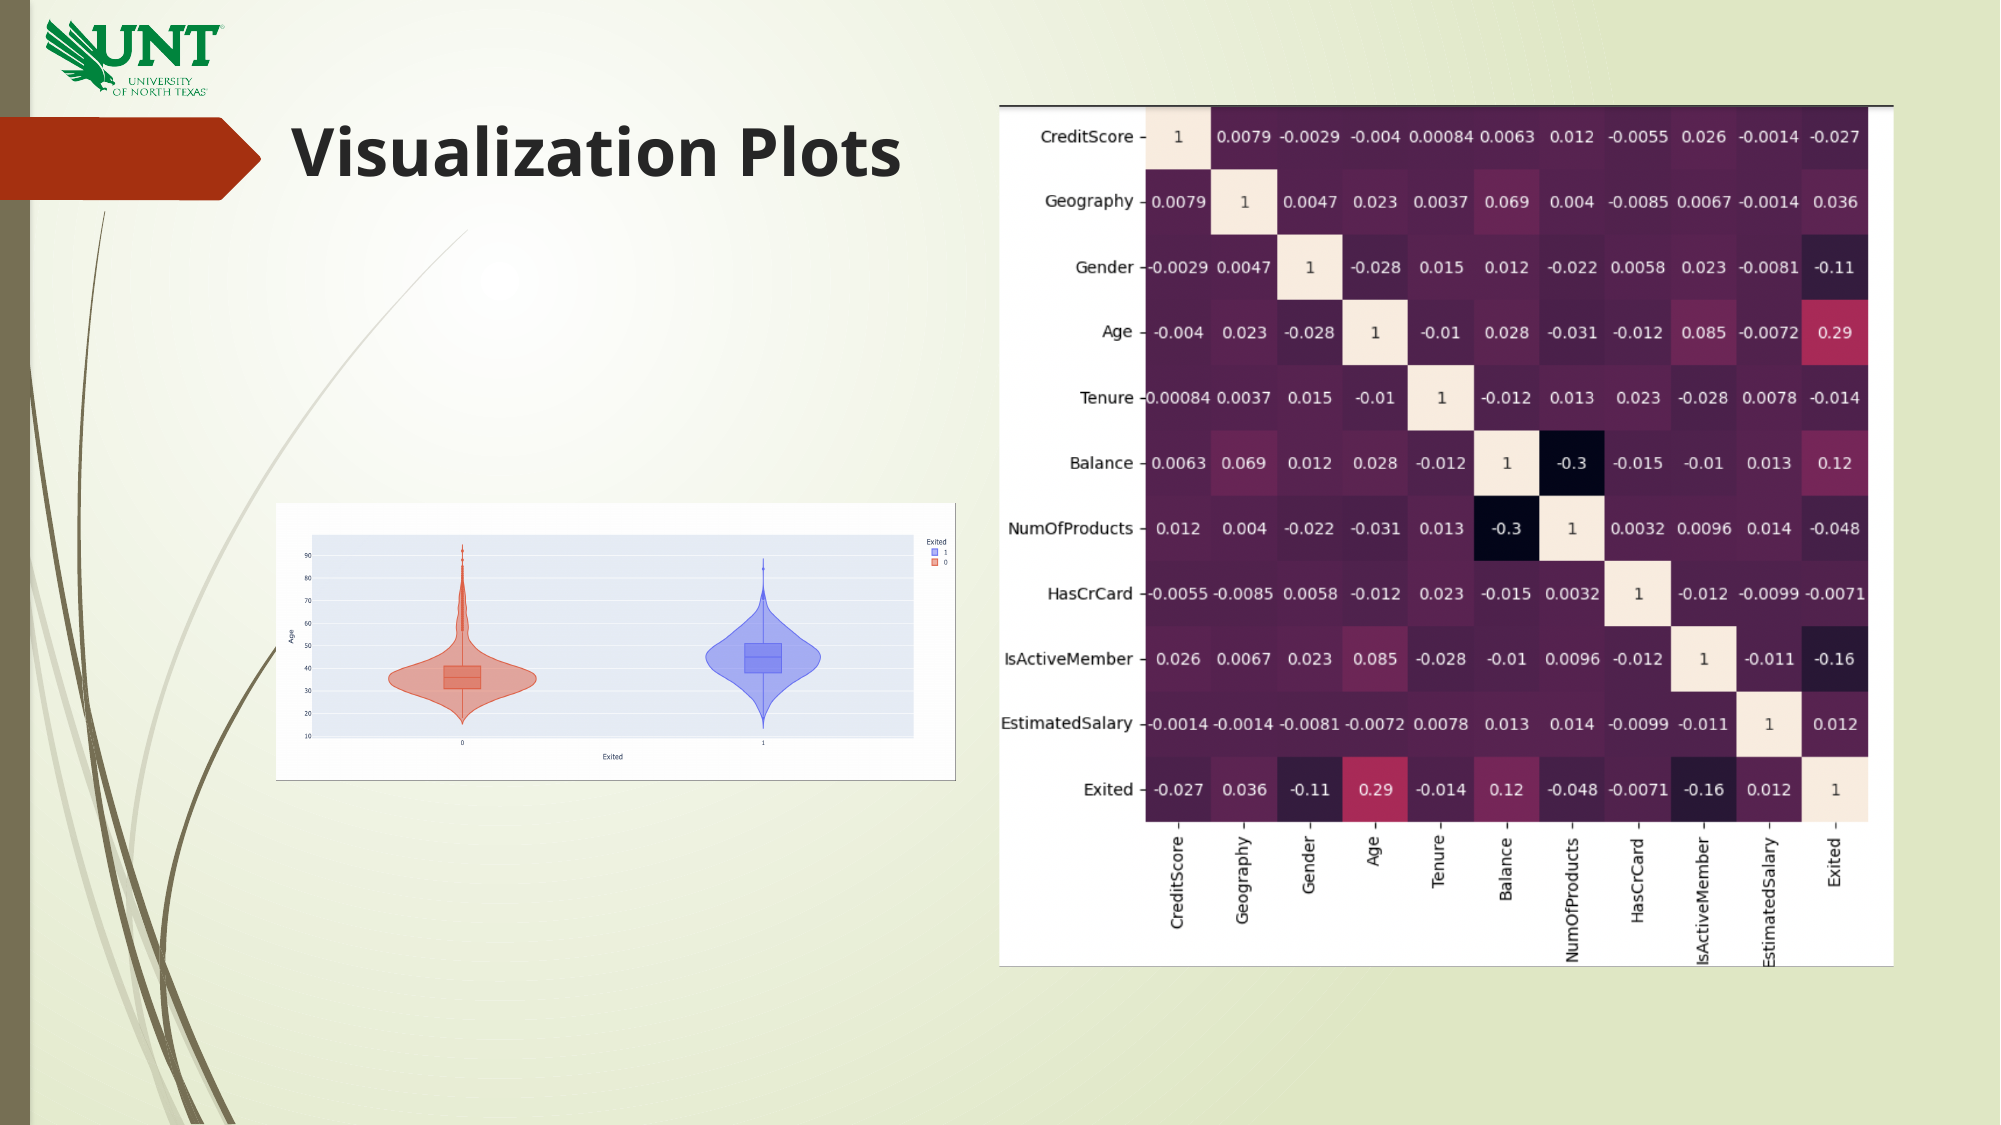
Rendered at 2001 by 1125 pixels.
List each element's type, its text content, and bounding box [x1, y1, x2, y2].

title Visualization Plots [276, 102, 956, 313]
picture [999, 105, 1894, 967]
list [276, 503, 956, 782]
picture [39, 0, 231, 150]
